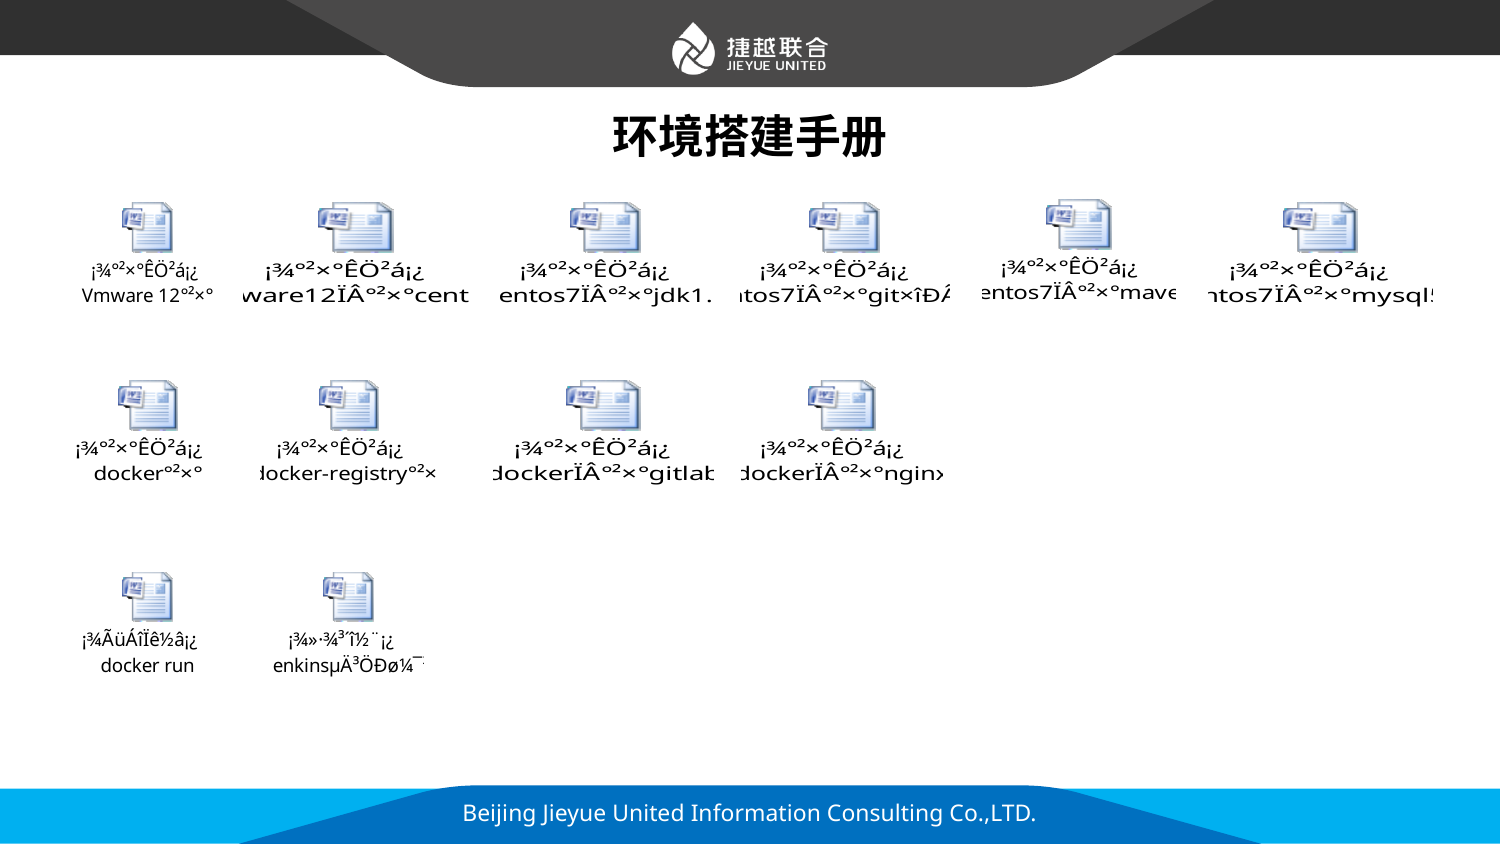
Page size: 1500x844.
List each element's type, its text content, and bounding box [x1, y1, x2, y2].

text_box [499, 202, 712, 333]
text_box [243, 202, 469, 333]
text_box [72, 571, 223, 703]
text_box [1208, 202, 1433, 333]
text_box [273, 571, 425, 703]
picture [670, 19, 829, 77]
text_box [982, 199, 1176, 330]
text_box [58, 379, 238, 511]
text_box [259, 379, 439, 511]
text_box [741, 379, 944, 511]
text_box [739, 202, 950, 333]
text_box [72, 202, 223, 333]
title 环境搭建手册 [73, 102, 1427, 160]
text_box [493, 379, 714, 511]
